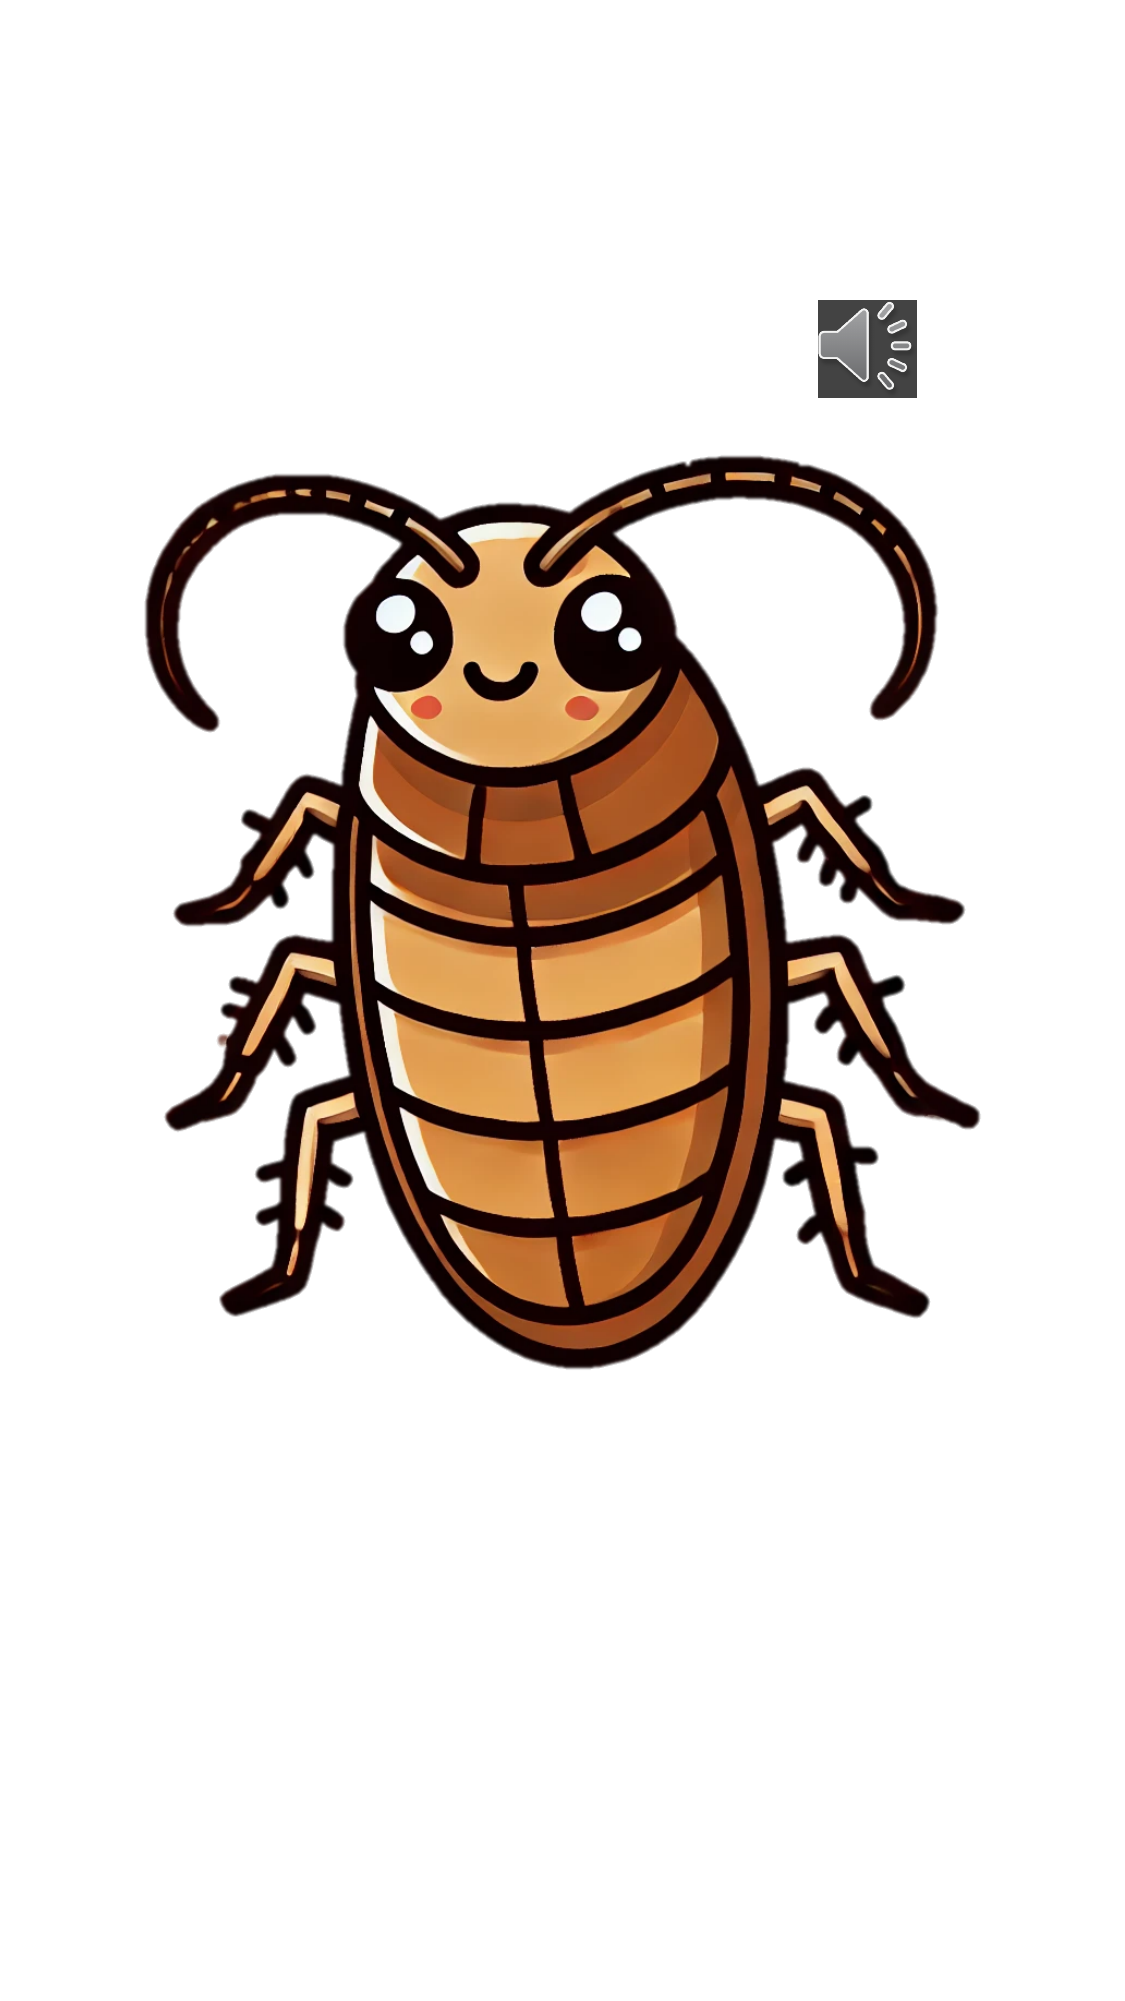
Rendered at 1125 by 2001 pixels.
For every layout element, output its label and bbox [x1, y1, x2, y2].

picture [9, 298, 1125, 1489]
